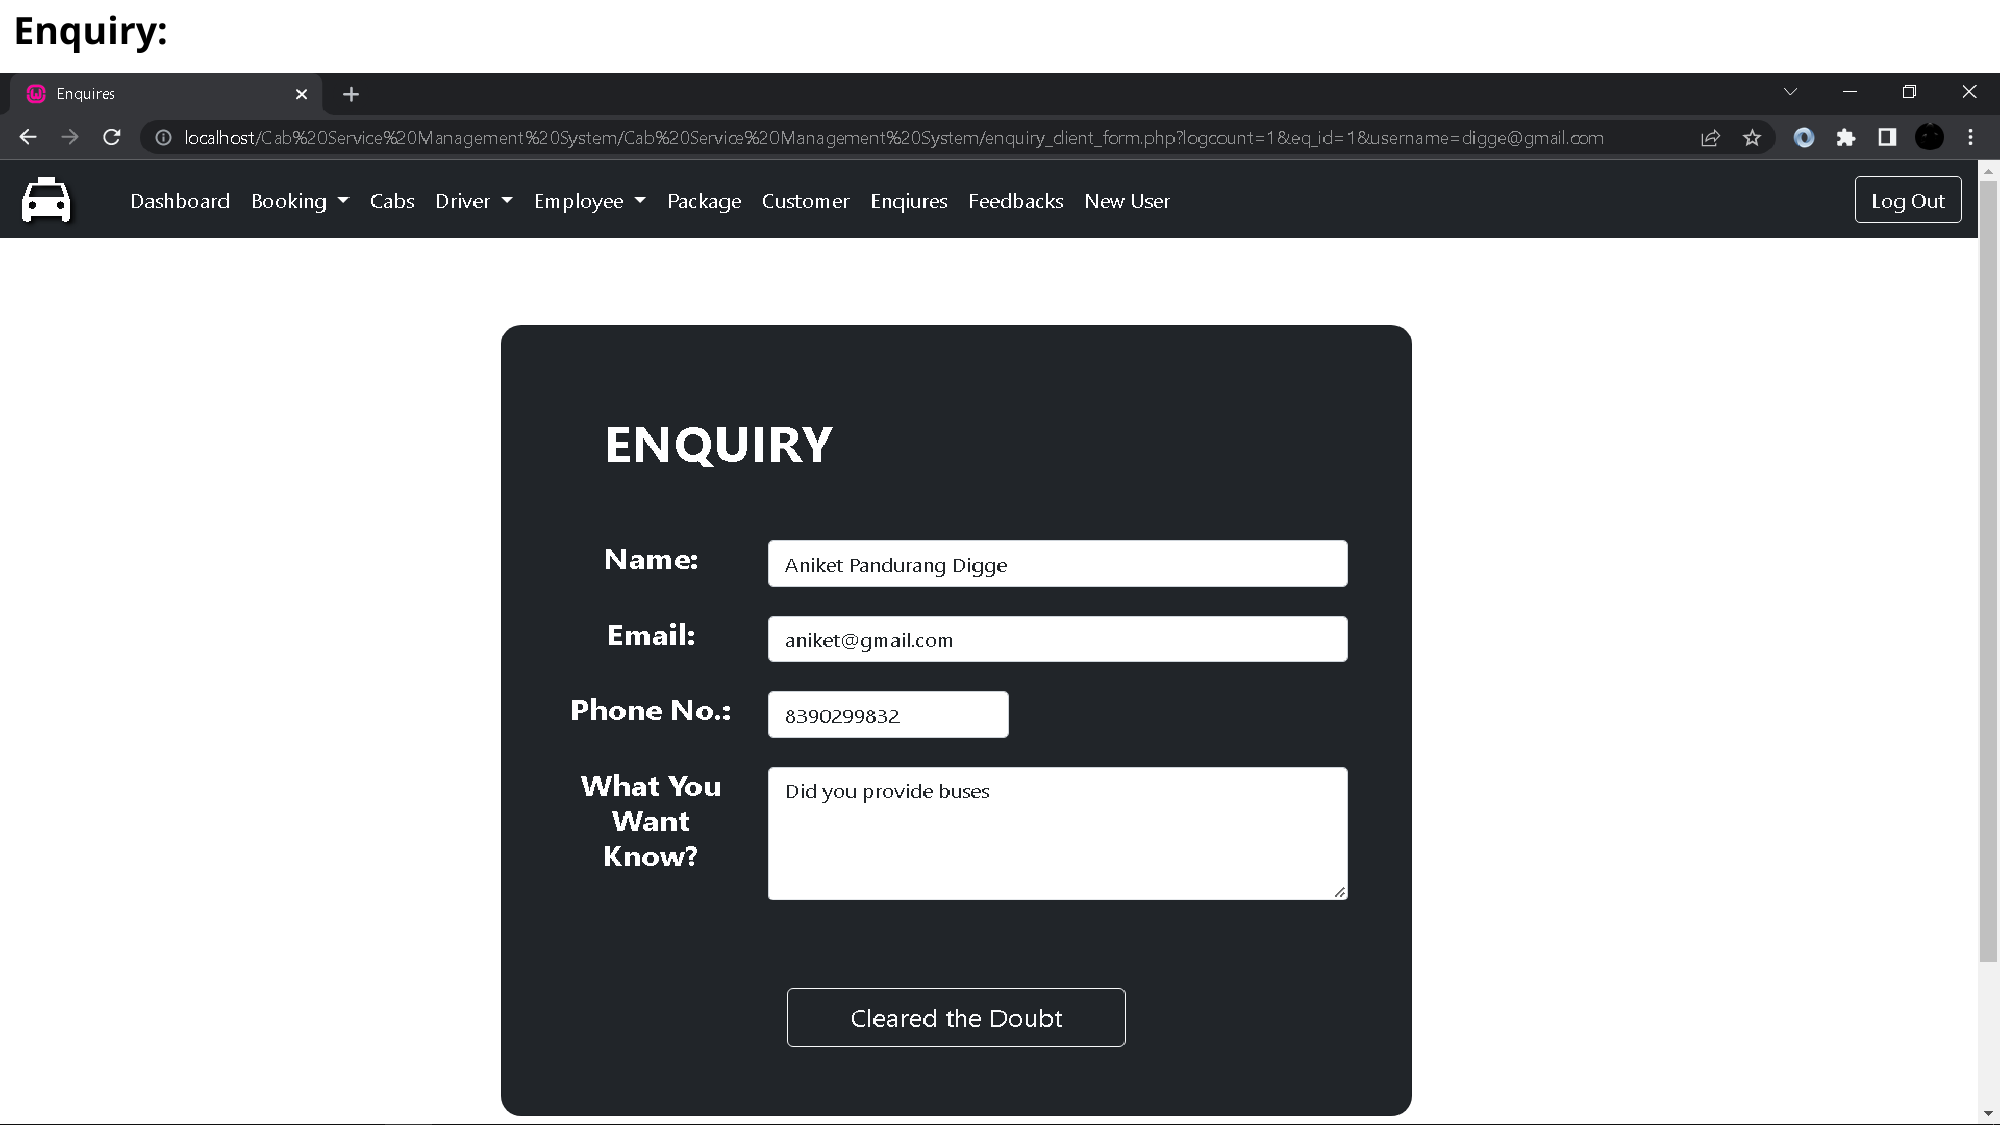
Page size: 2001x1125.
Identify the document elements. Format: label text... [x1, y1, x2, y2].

picture [0, 72, 2000, 1125]
text_box Enquiry: [0, 0, 183, 60]
